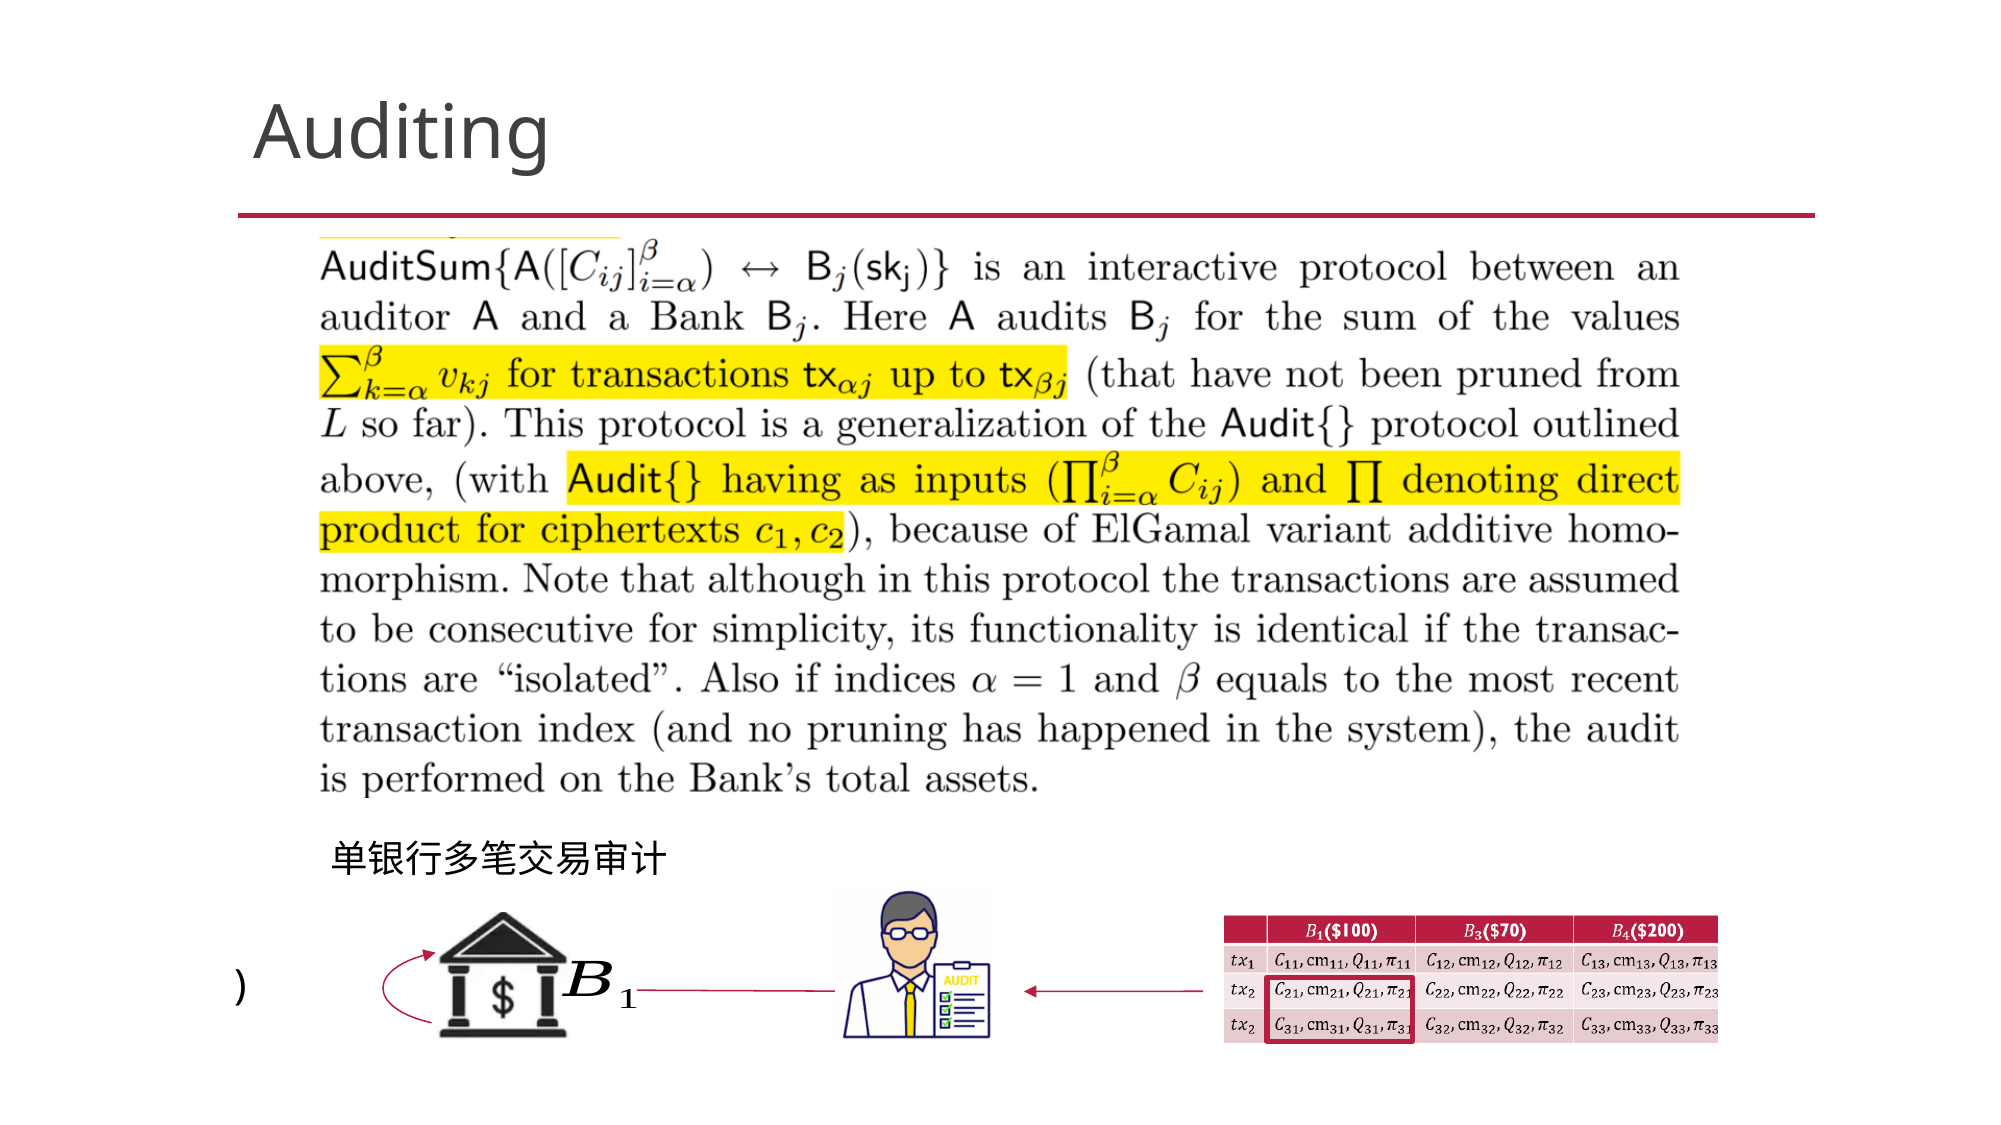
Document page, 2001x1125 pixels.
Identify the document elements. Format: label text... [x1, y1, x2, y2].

picture [835, 887, 994, 1042]
title Auditing [238, 86, 1814, 259]
text_box [382, 949, 433, 1024]
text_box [433, 912, 640, 1042]
picture [1223, 914, 1718, 1043]
picture [313, 237, 1687, 799]
text_box 单银行多笔交易审计 [315, 827, 683, 888]
